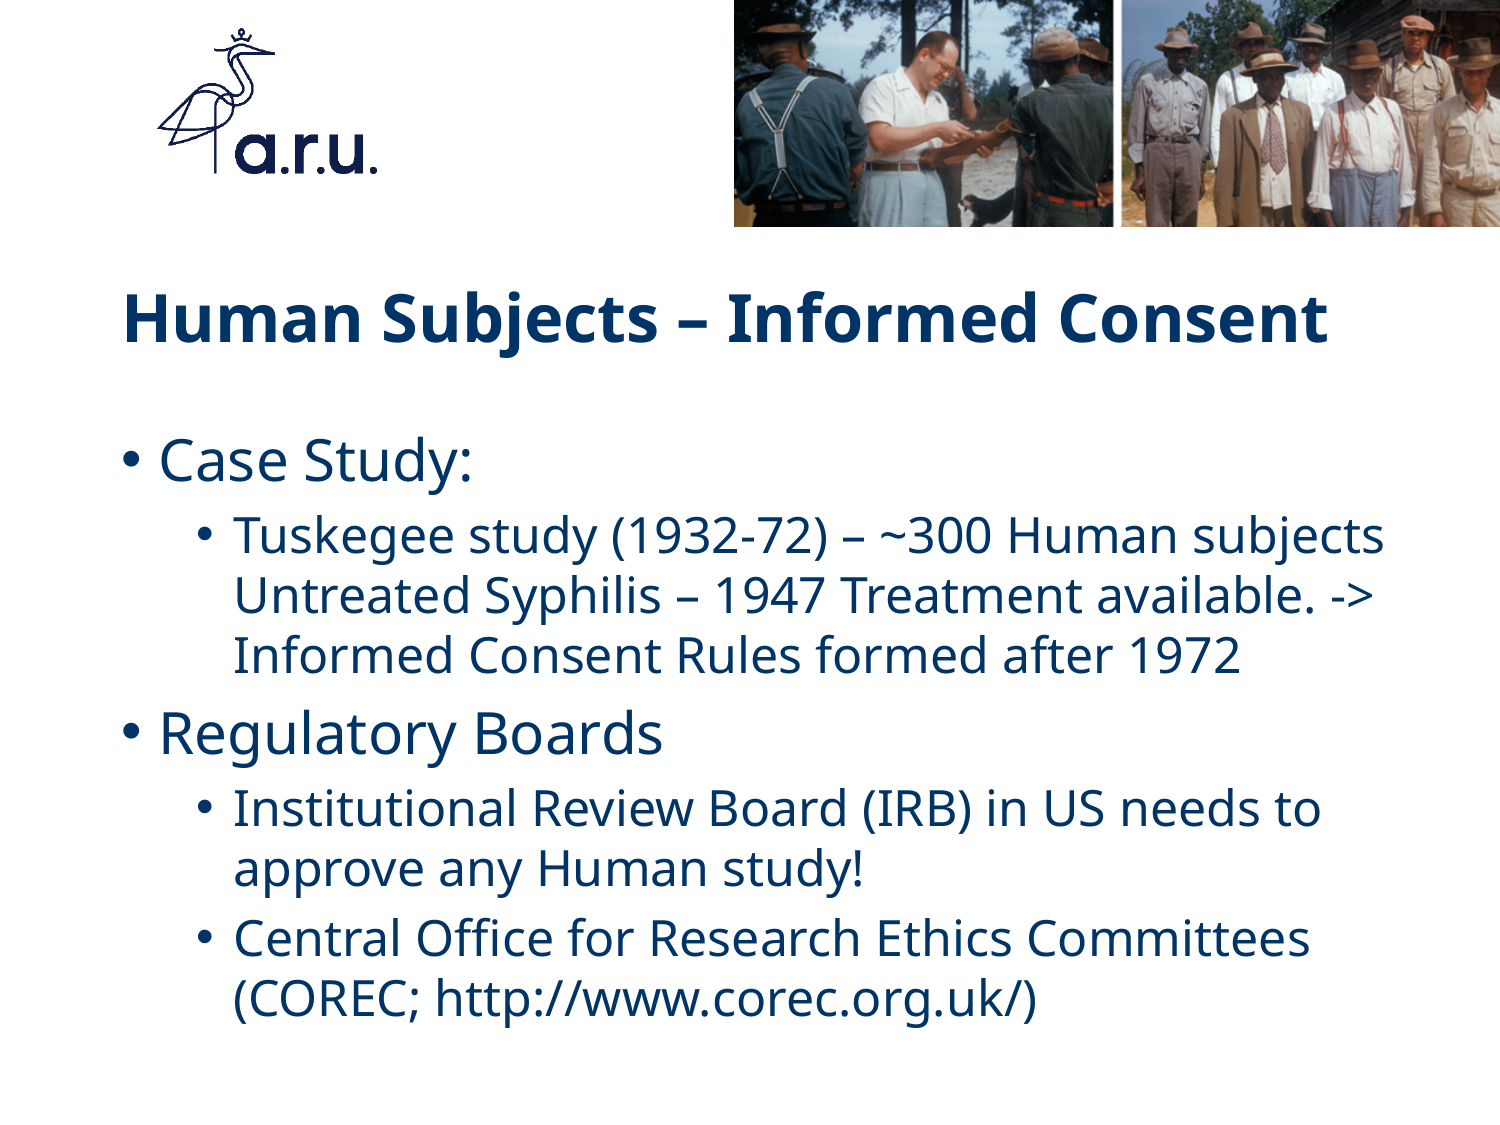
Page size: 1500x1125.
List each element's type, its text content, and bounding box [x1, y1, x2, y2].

picture [156, 28, 377, 174]
list Case Study: Tuskegee study (1932-72) – ~300 Human subjects Untreated Syphilis – 1947 Treatment available. -> Informed Consent Rules formed after 1972 Regulatory Boards Institutional Review Board (IRB) in US needs to approve any Human study! Central Office for Research Ethics Committees (COREC; http://www.corec.org.uk/) [106, 415, 1434, 1078]
title Human Subjects – Informed Consent [106, 242, 1363, 400]
picture [734, 0, 1500, 227]
